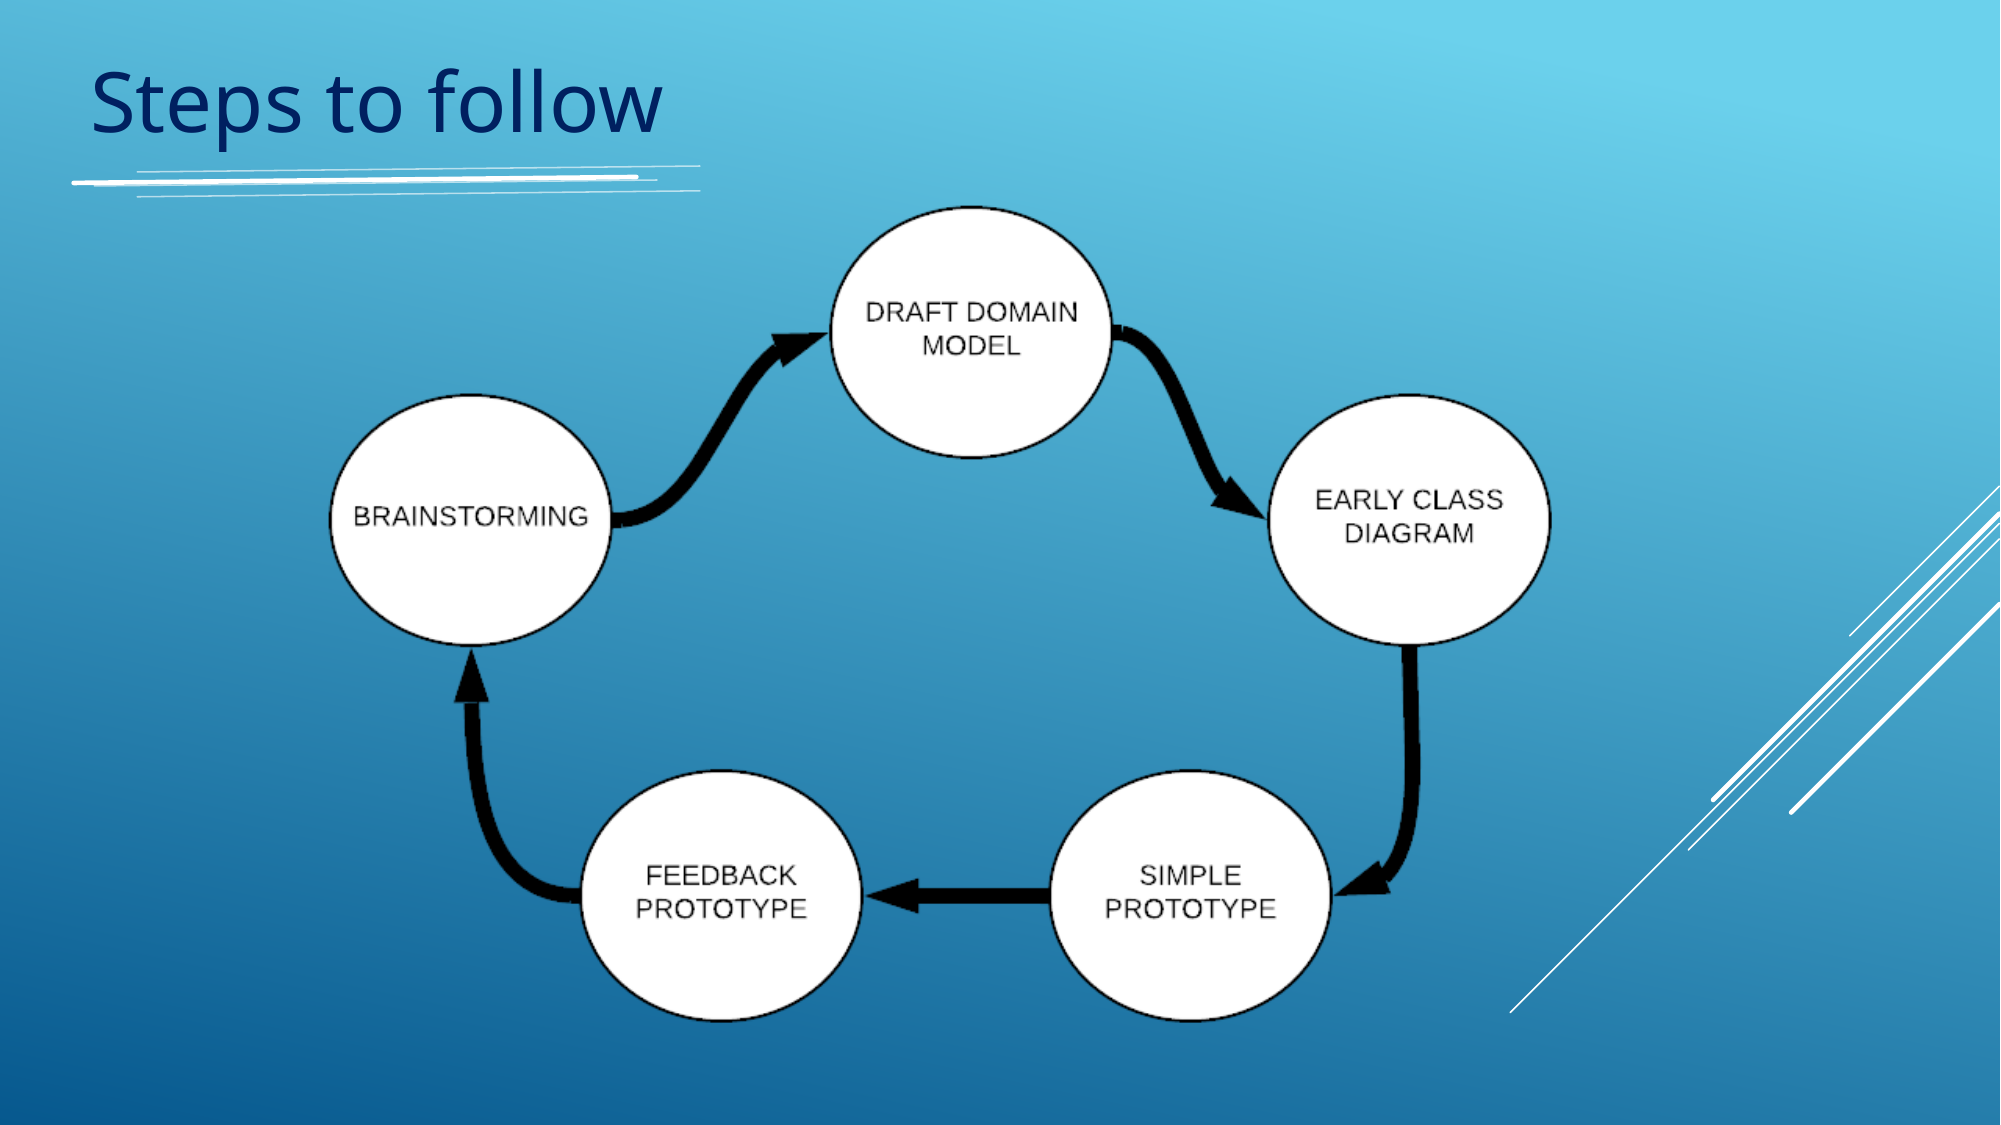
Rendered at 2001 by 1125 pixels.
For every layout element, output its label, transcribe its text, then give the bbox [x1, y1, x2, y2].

text_box Steps to follow [75, 41, 1978, 157]
picture [268, 145, 1613, 1084]
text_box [73, 176, 268, 184]
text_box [137, 165, 268, 173]
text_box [137, 190, 268, 197]
